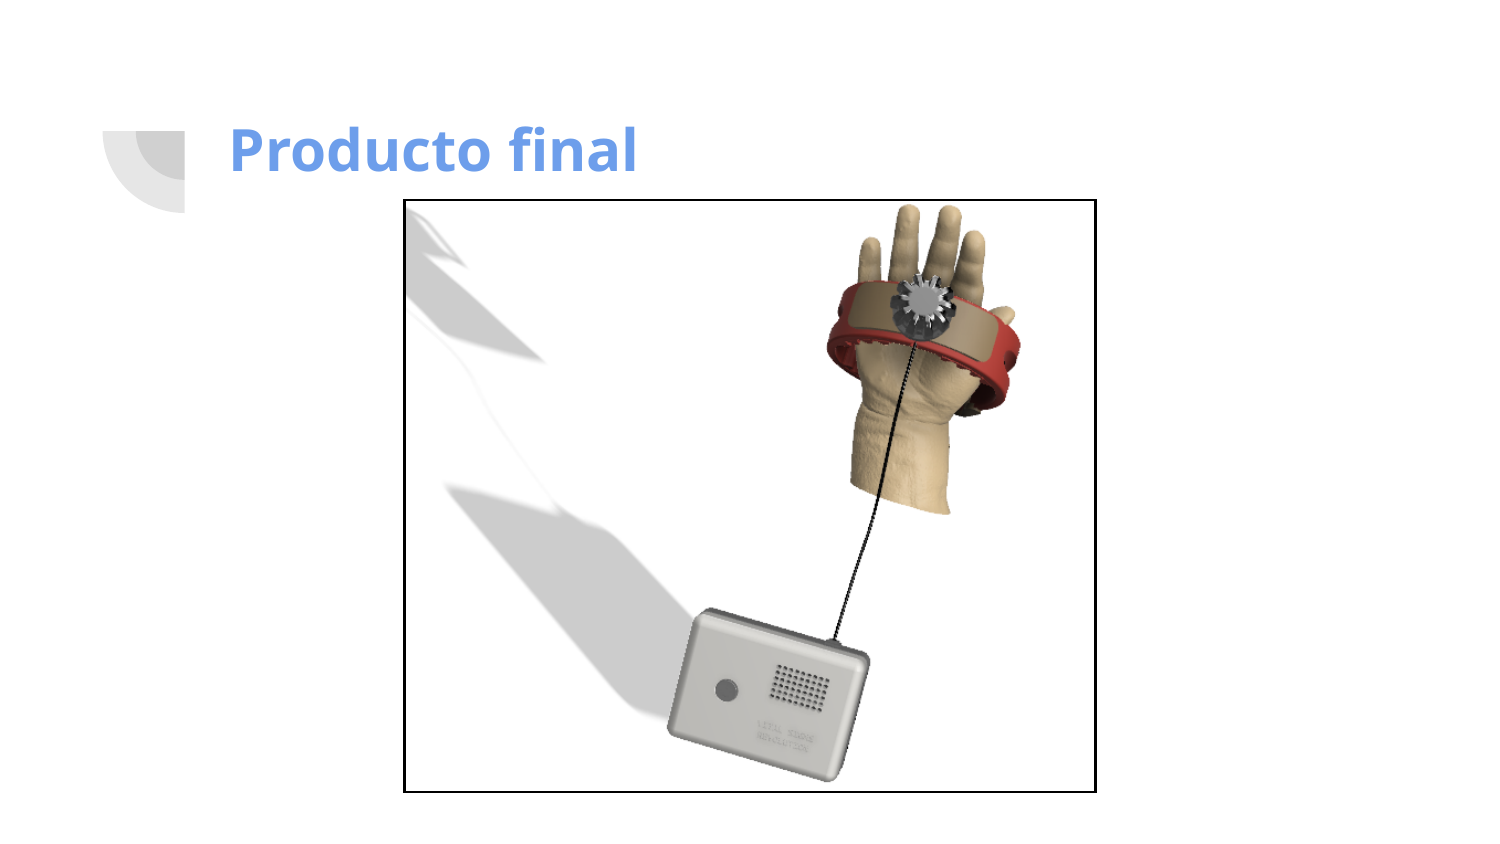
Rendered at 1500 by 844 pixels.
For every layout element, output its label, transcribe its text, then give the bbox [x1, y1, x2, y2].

picture [405, 200, 1095, 792]
title Producto final [213, 98, 1368, 218]
